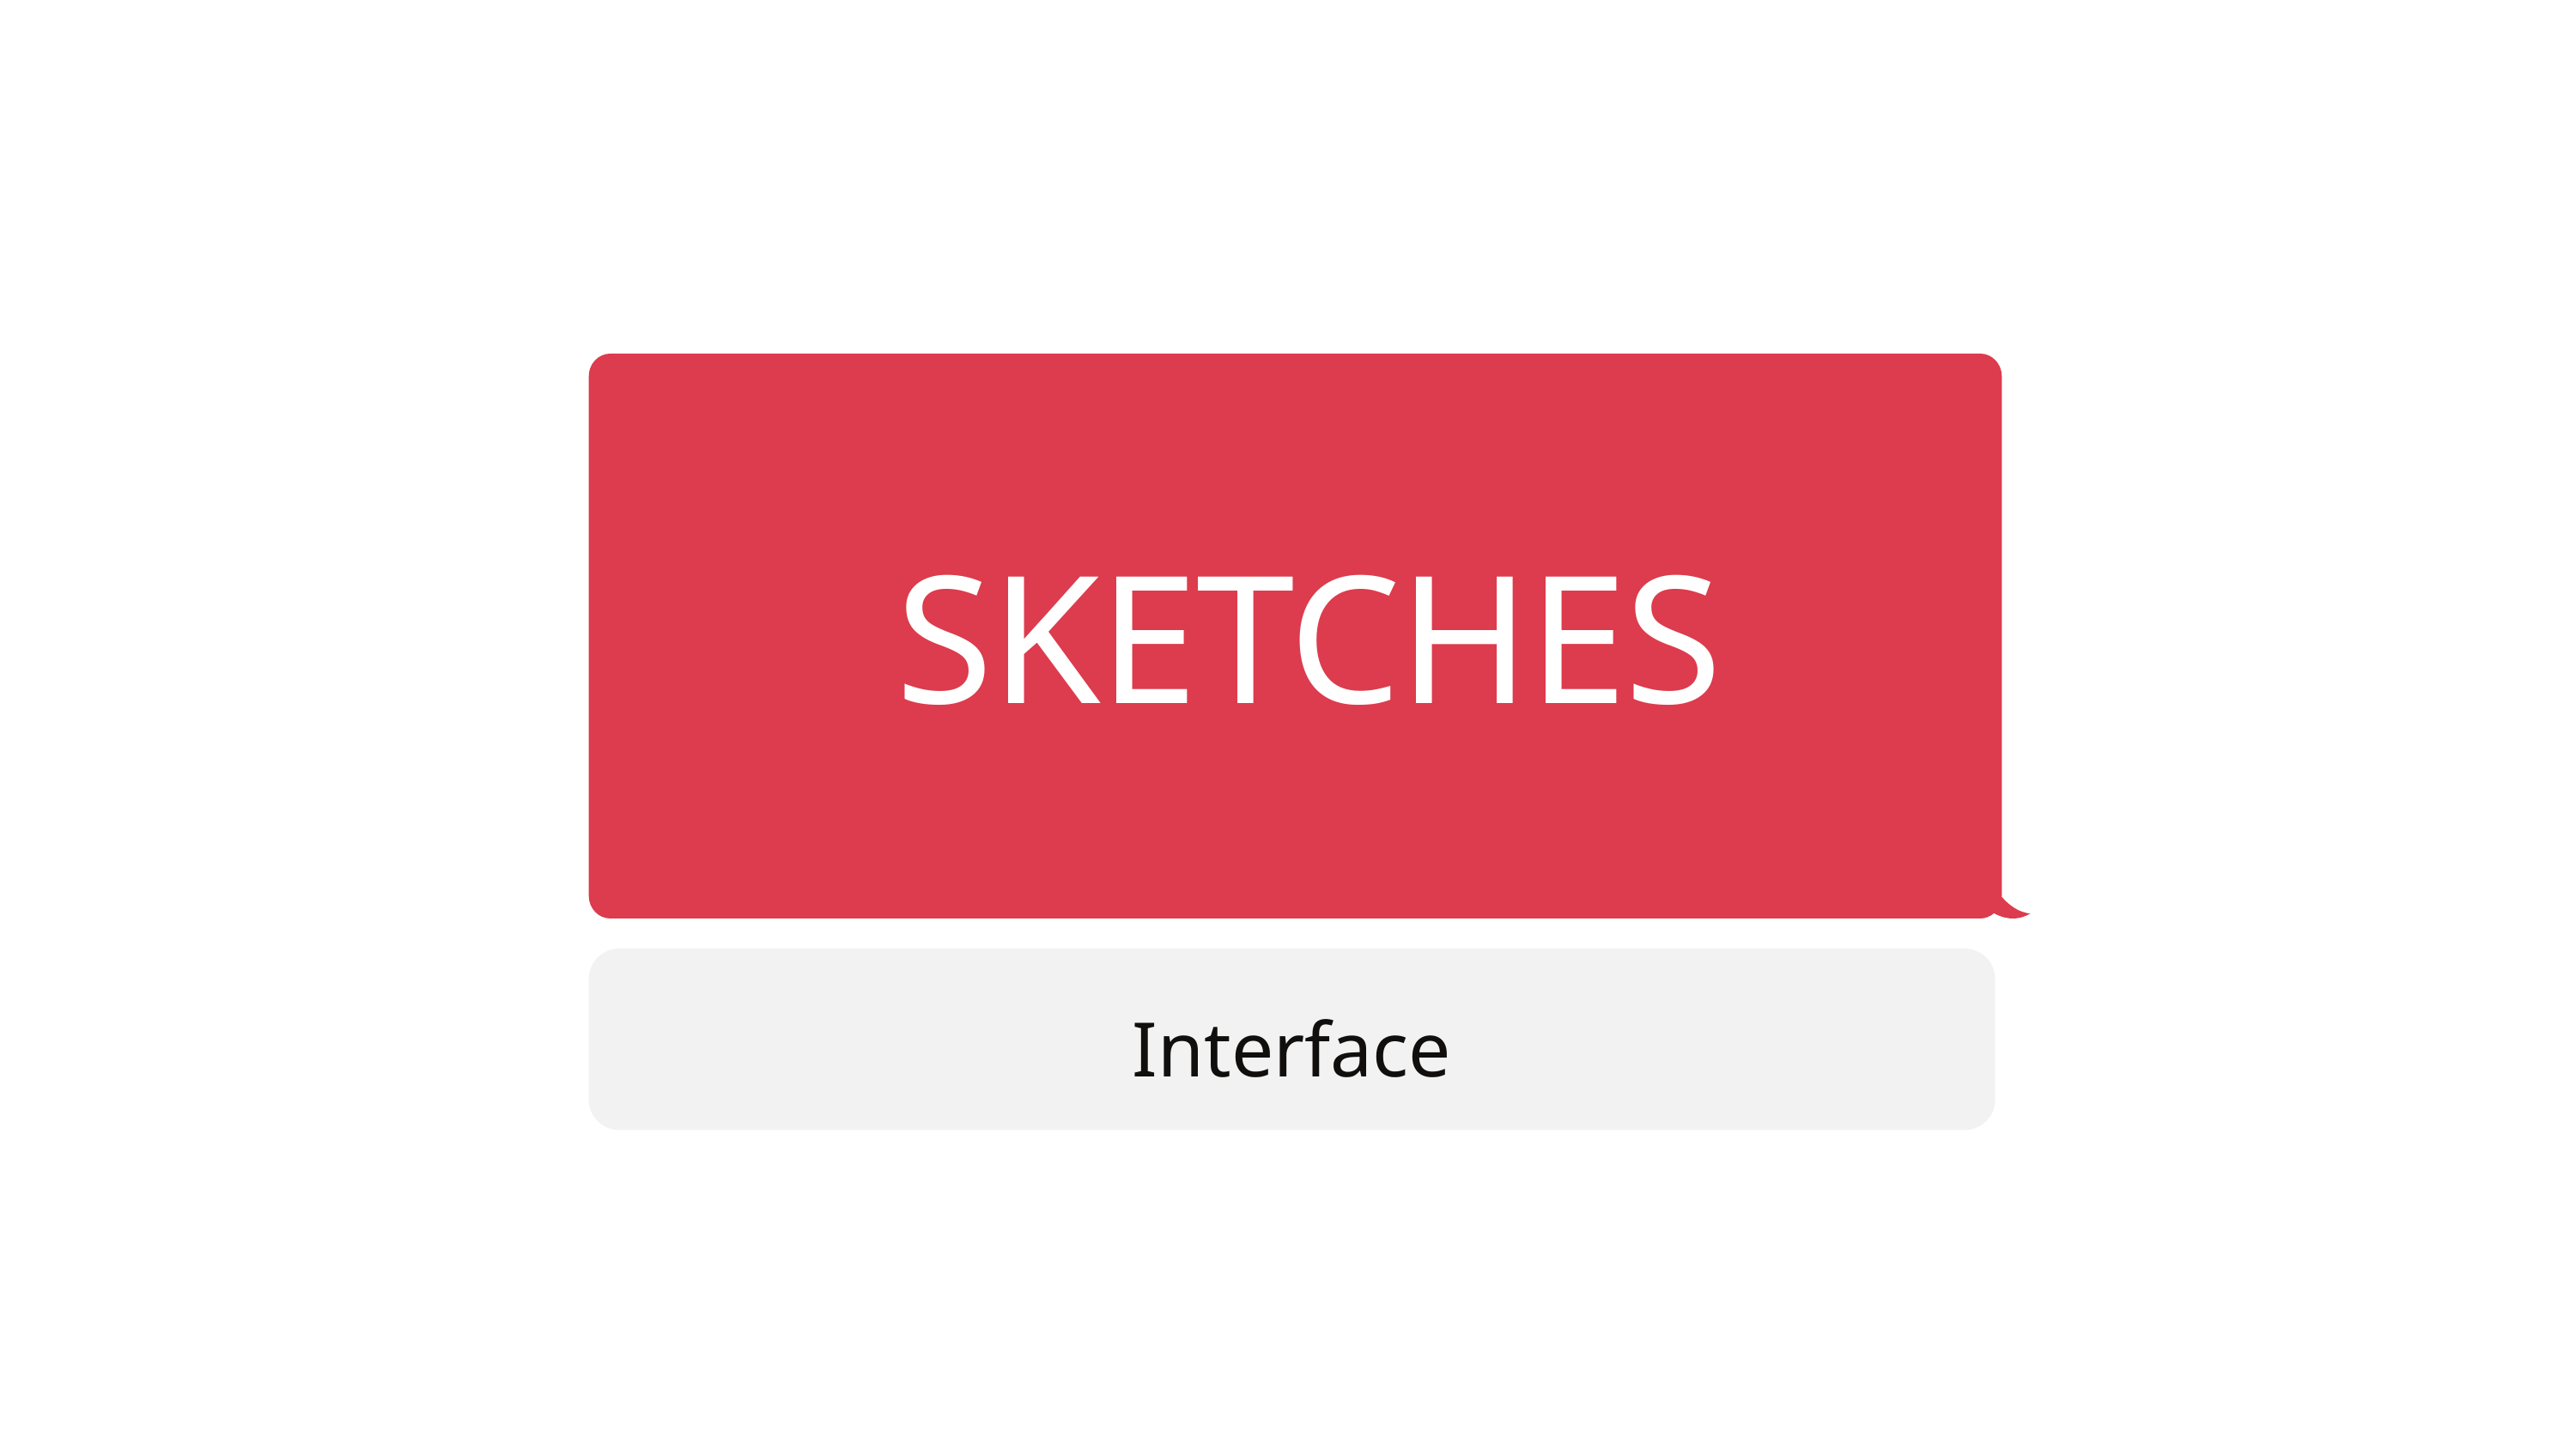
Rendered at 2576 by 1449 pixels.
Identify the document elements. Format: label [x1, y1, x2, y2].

text_box [588, 353, 2031, 1131]
